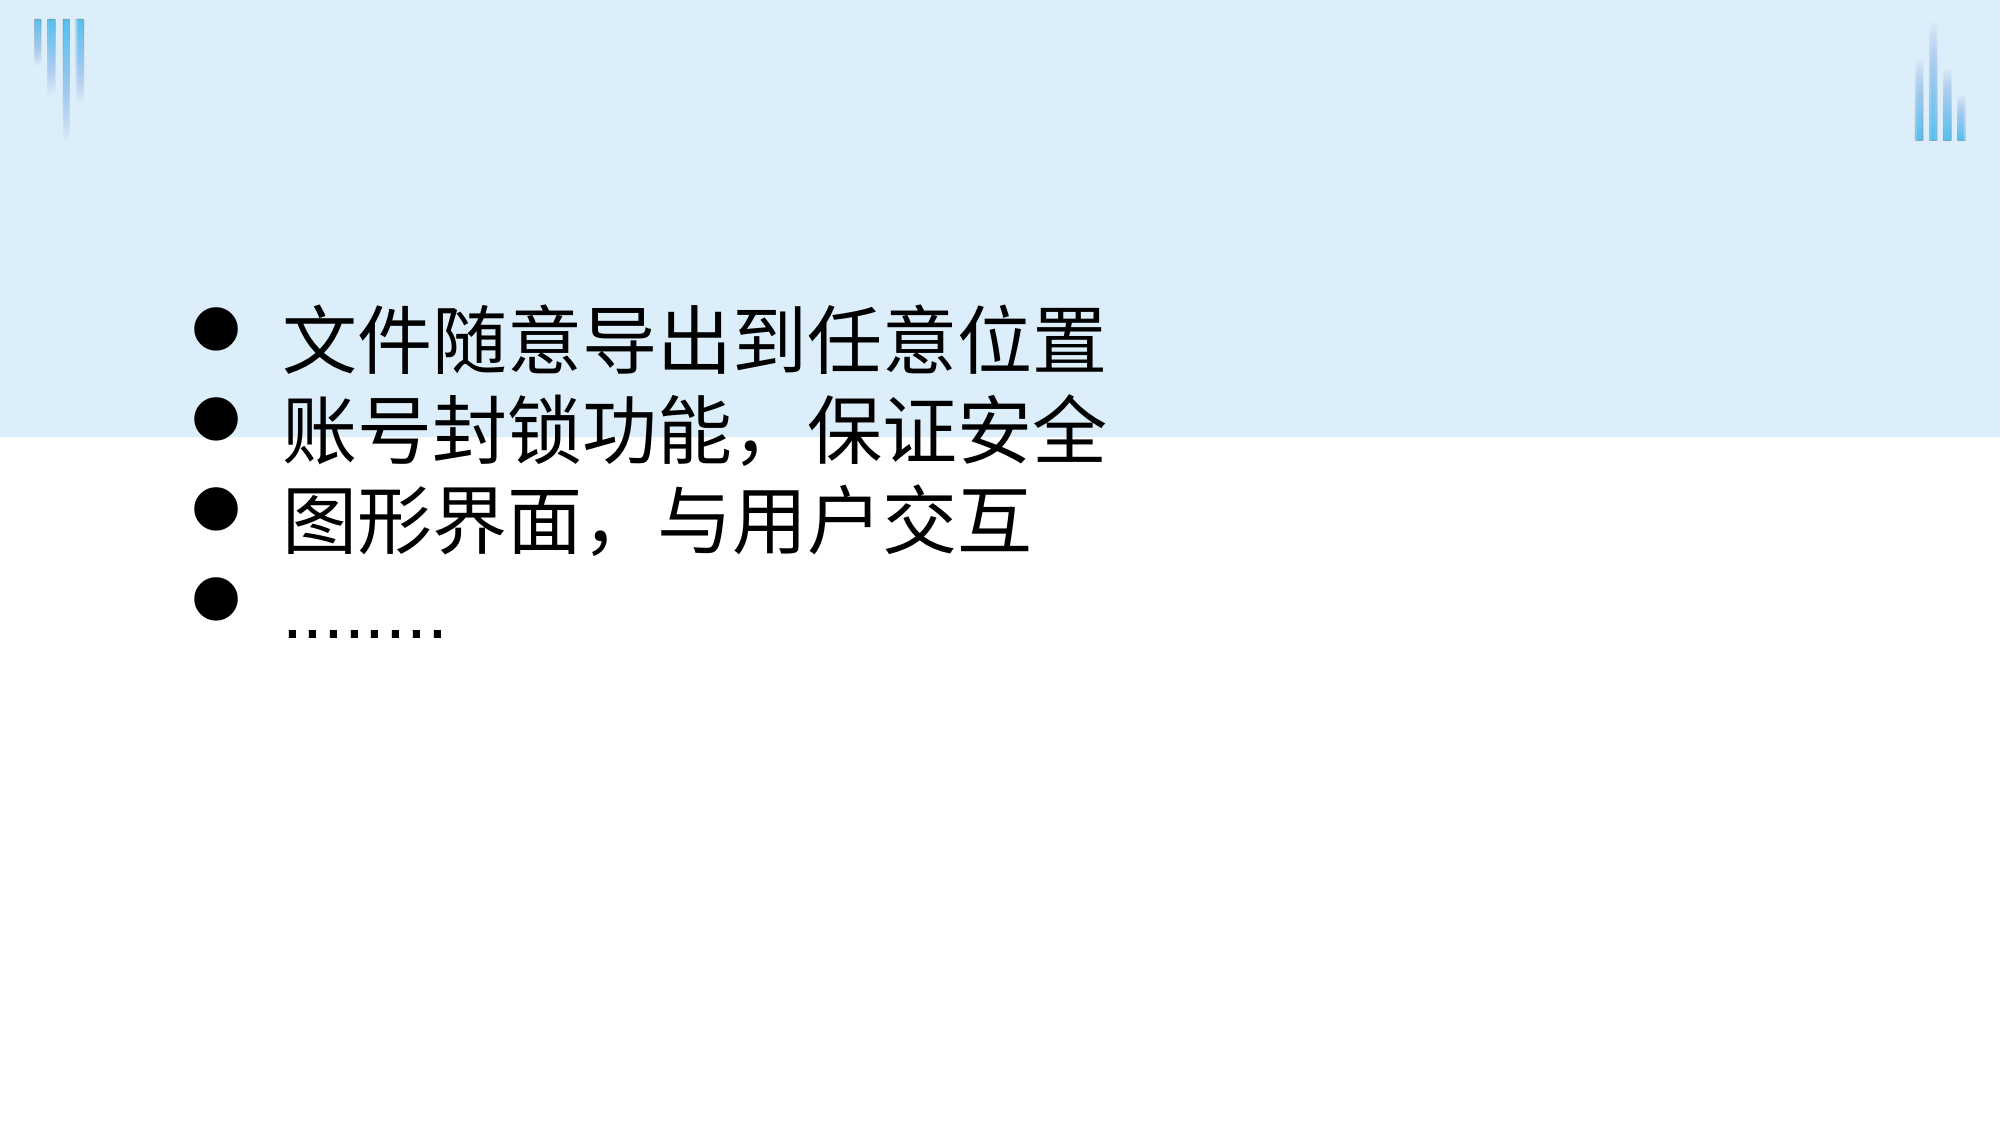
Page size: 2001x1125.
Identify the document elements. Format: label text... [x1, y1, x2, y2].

text_box [0, 0, 2000, 438]
text_box 文件随意导出到任意位置 账号封锁功能，保证安全 图形界面，与用户交互 ........ [173, 286, 1827, 662]
picture [0, 0, 119, 163]
picture [1881, 0, 2000, 163]
